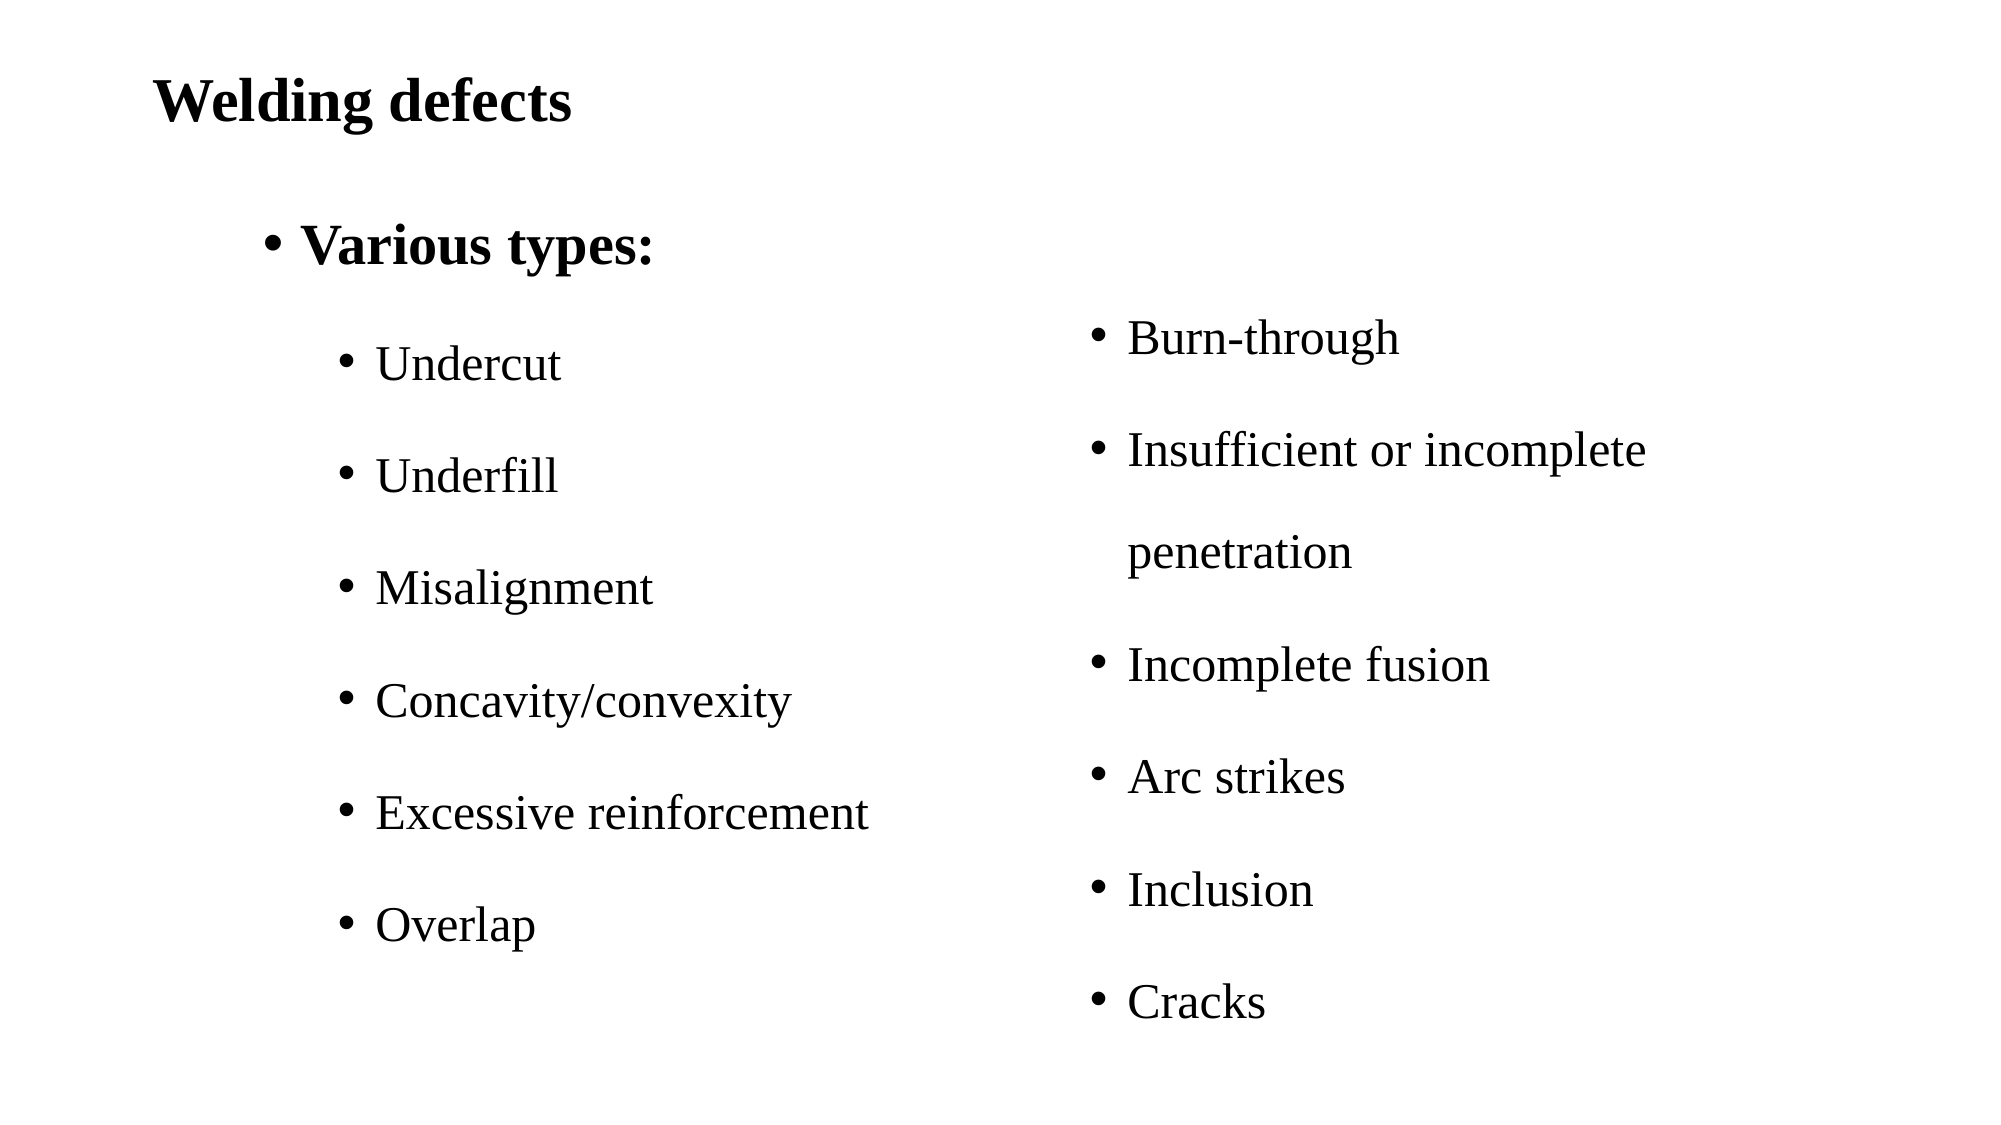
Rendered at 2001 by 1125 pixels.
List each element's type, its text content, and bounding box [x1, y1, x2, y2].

text_box Burn-through Insufficient or incomplete penetration Incomplete fusion Arc strikes Inclusion Cracks [999, 254, 1779, 1097]
list Various types: Undercut Underfill Misalignment Concavity/convexity Excessive reinforcement Overlap [247, 207, 913, 1049]
title Welding defects [137, 59, 1863, 144]
